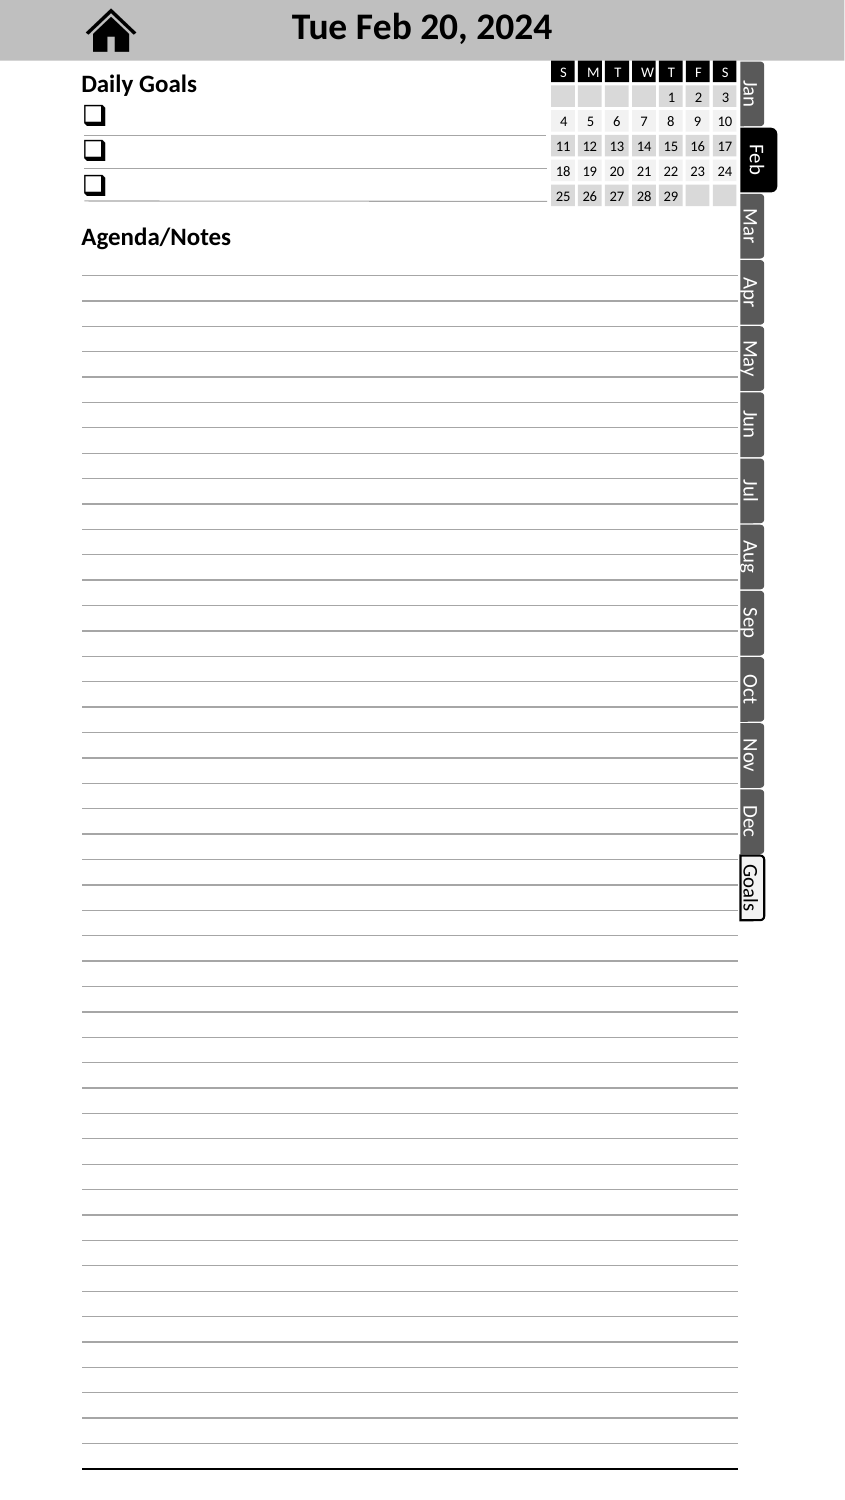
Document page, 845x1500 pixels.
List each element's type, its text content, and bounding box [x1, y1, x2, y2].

picture [82, 1, 140, 59]
list Tue Feb 20, 2024 [190, 0, 655, 61]
